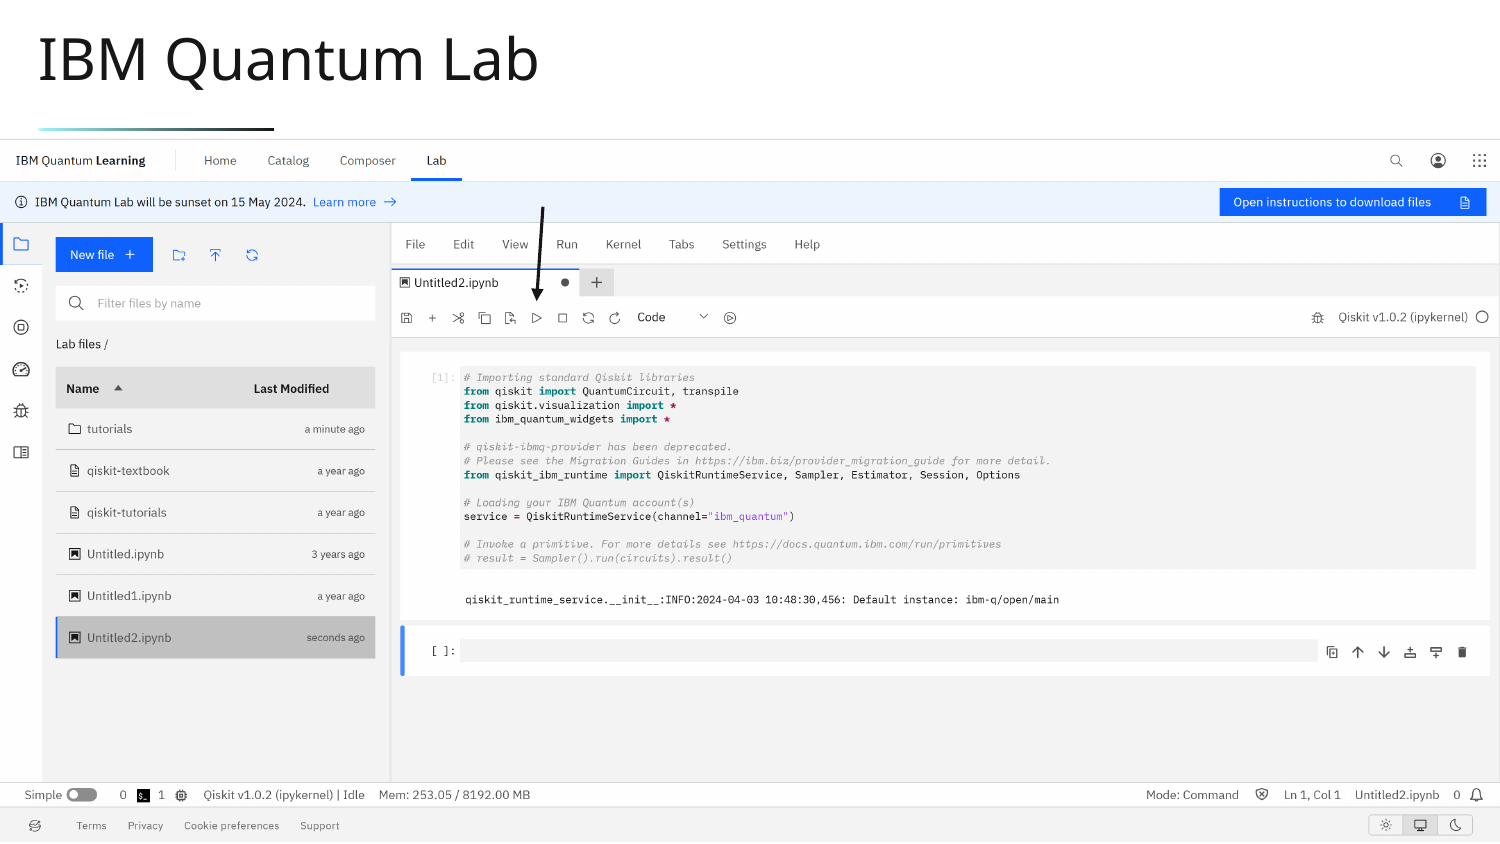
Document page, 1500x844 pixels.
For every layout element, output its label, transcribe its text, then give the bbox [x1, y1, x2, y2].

text_box IBM Quantum Lab [24, 22, 1423, 107]
picture [0, 138, 1500, 843]
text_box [536, 206, 544, 302]
